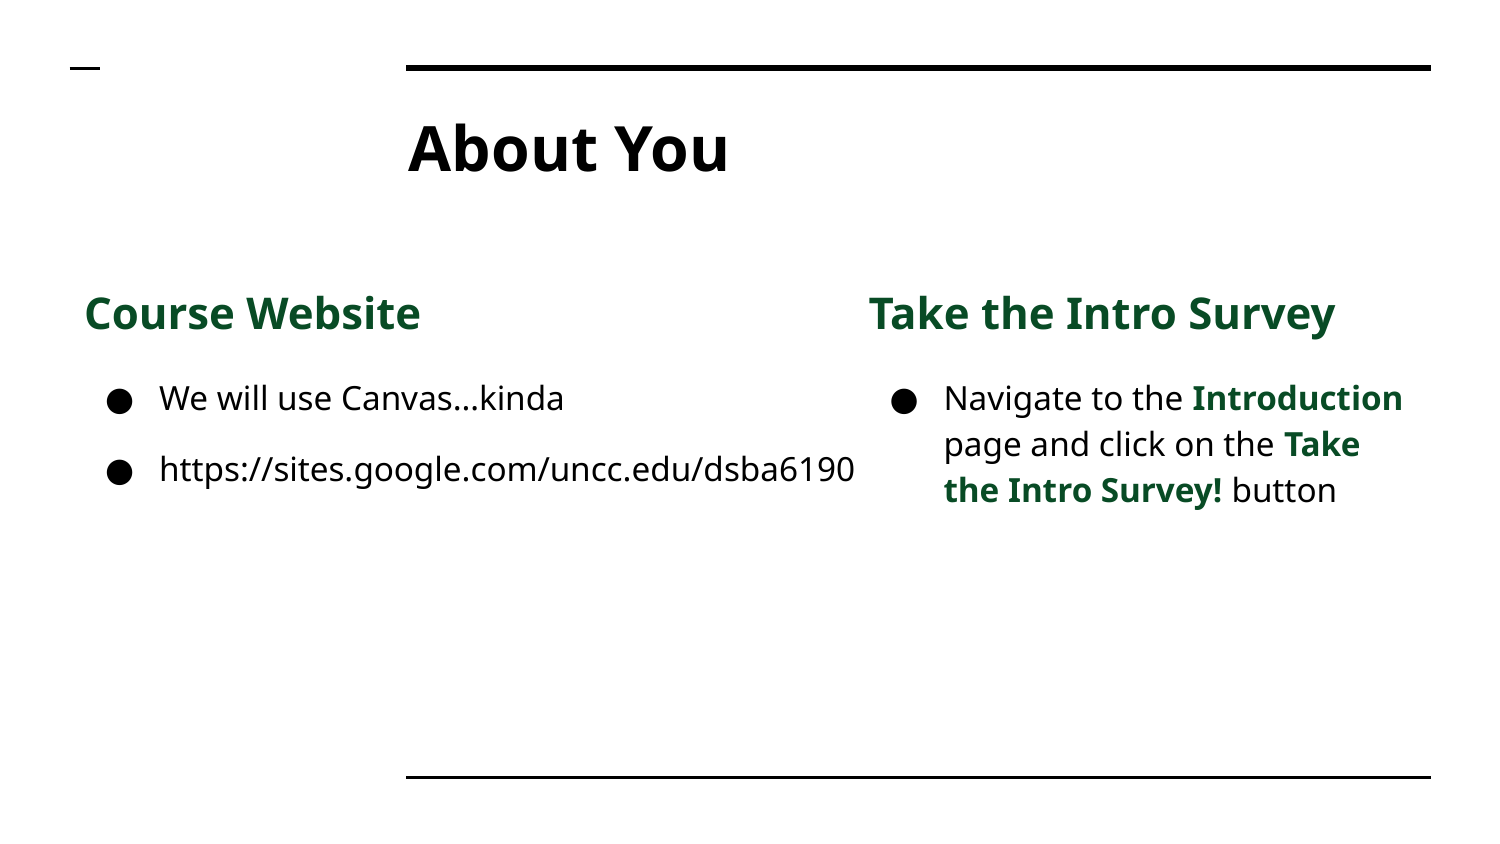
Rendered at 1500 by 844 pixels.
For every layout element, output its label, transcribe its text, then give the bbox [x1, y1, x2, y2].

title About You [393, 94, 1431, 199]
list Take the Intro Survey Navigate to the Introduction page and click on the Take the Intro Survey! button [853, 262, 1431, 756]
list Course Website We will use Canvas…kinda https://sites.google.com/uncc.edu/dsba6190 [69, 262, 853, 756]
